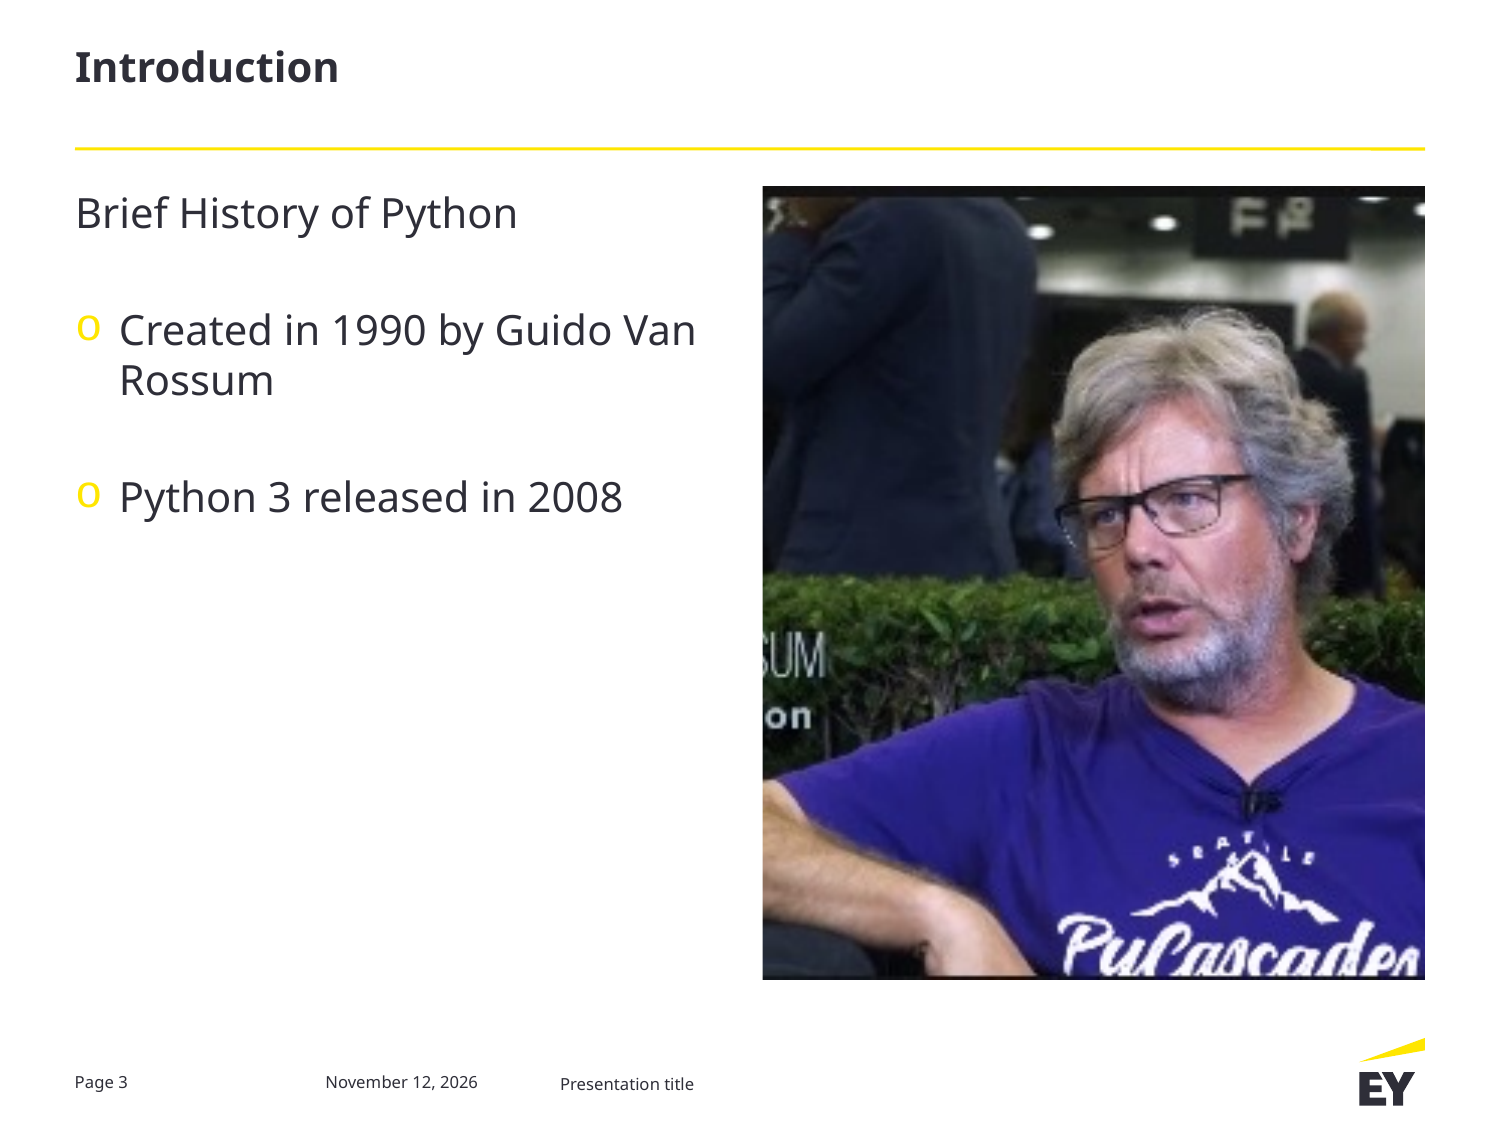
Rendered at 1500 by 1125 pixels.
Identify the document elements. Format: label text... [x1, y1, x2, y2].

picture [762, 186, 1426, 980]
list Brief History of Python Created in 1990 by Guido Van Rossum Python 3 released in 2008 [75, 186, 738, 980]
title Introduction [75, 48, 1425, 146]
